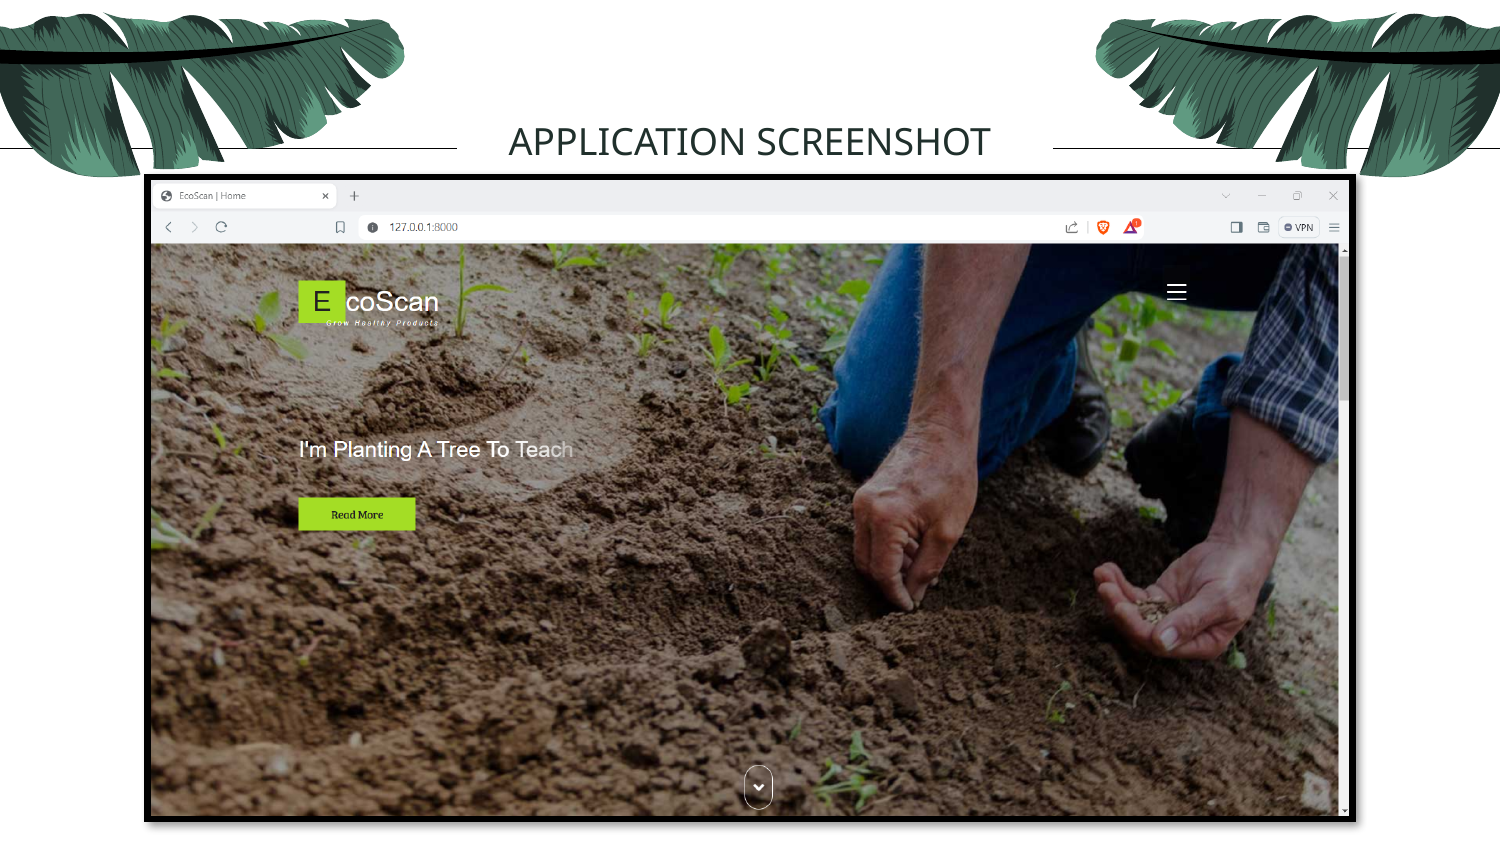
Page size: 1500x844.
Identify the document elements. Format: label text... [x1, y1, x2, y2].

title APPLICATION SCREENSHOT [446, 102, 1054, 172]
picture [150, 179, 1350, 816]
